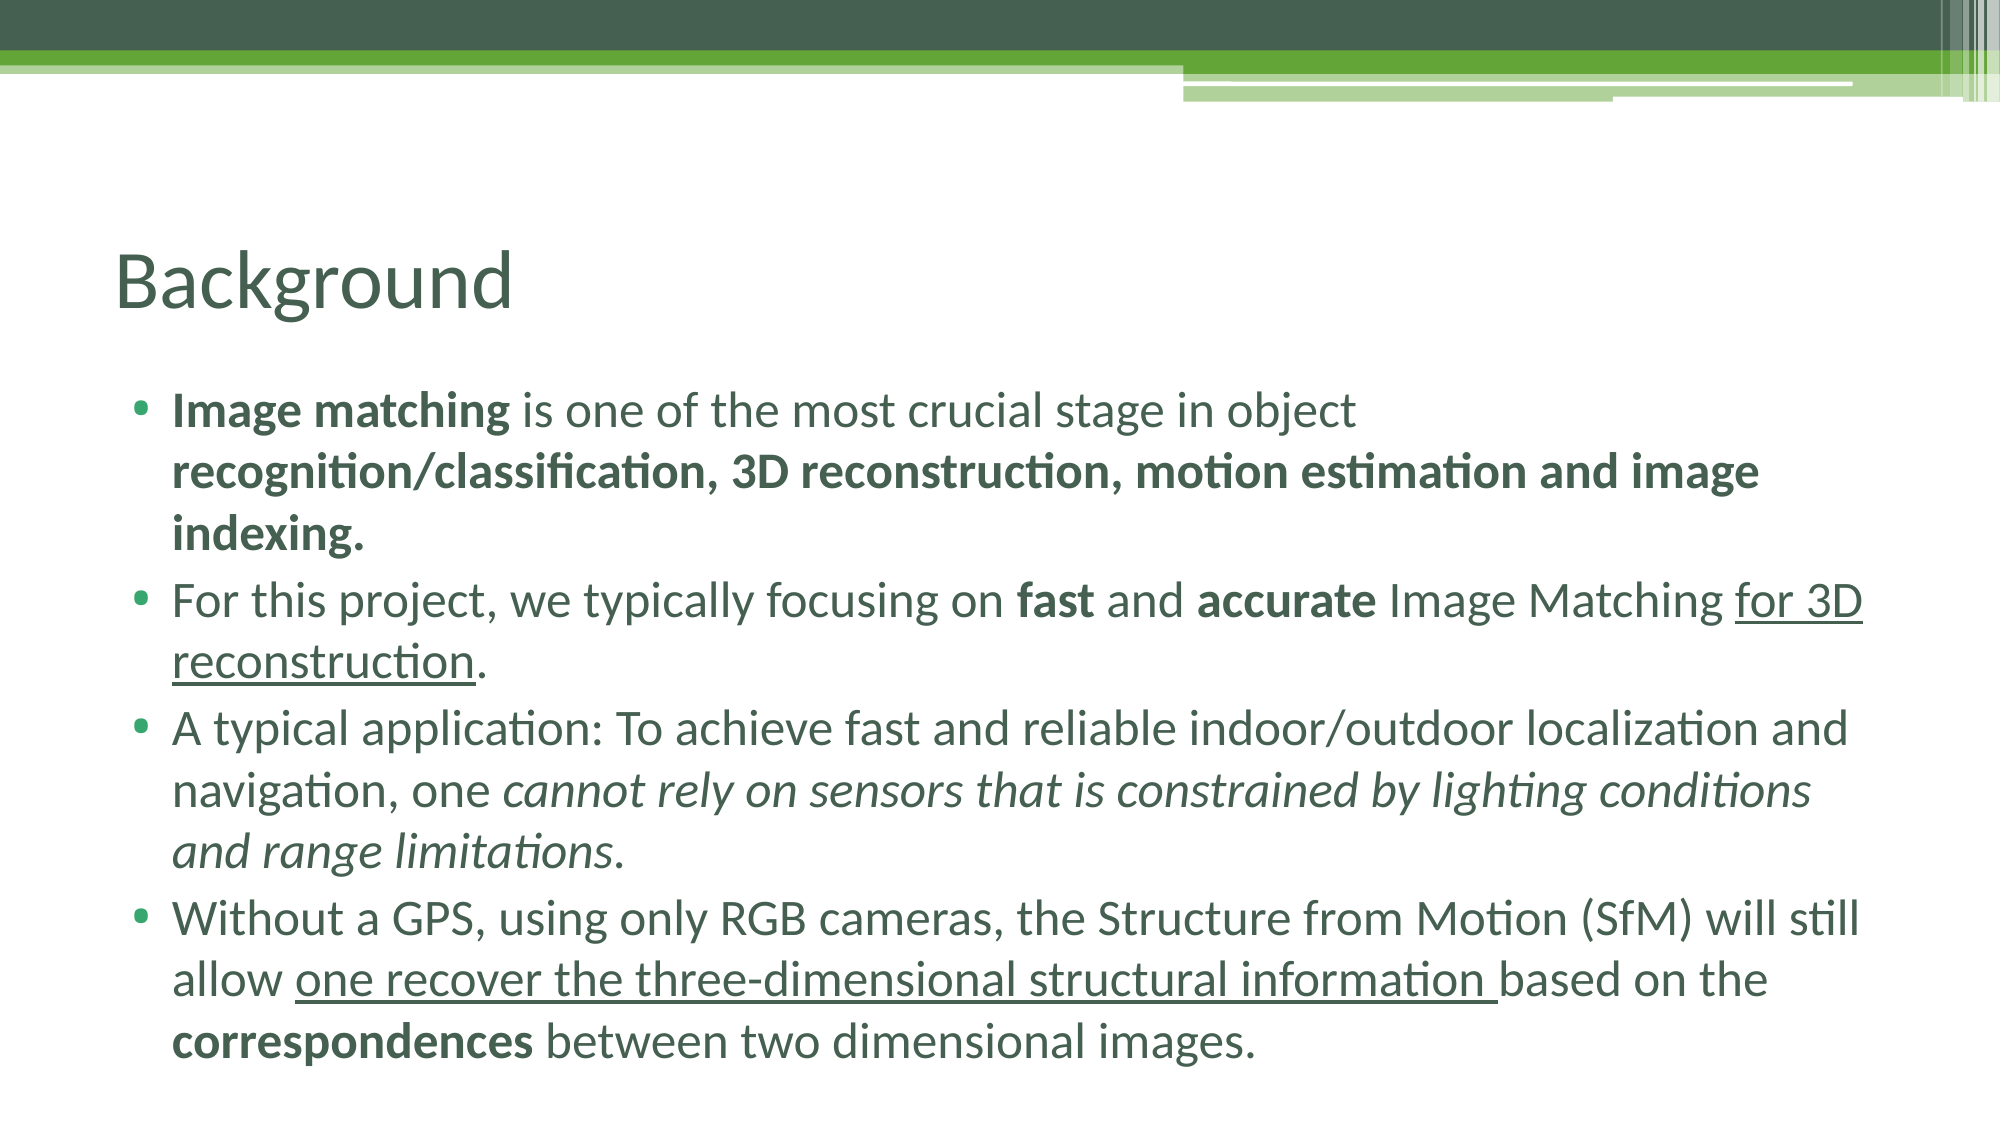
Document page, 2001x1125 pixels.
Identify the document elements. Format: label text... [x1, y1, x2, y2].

list Image matching is one of the most crucial stage in object recognition/classification, 3D reconstruction, motion estimation and image indexing. For this project, we typically focusing on fast and accurate Image Matching for 3D reconstruction. A typical application: To achieve fast and reliable indoor/outdoor localization and navigation, one cannot rely on sensors that is constrained by lighting conditions and range limitations. Without a GPS, using only RGB cameras, the Structure from Motion (SfM) will still allow one recover the three-dimensional structural information based on the correspondences between two dimensional images. [99, 368, 1900, 1079]
title Background [99, 187, 1900, 363]
